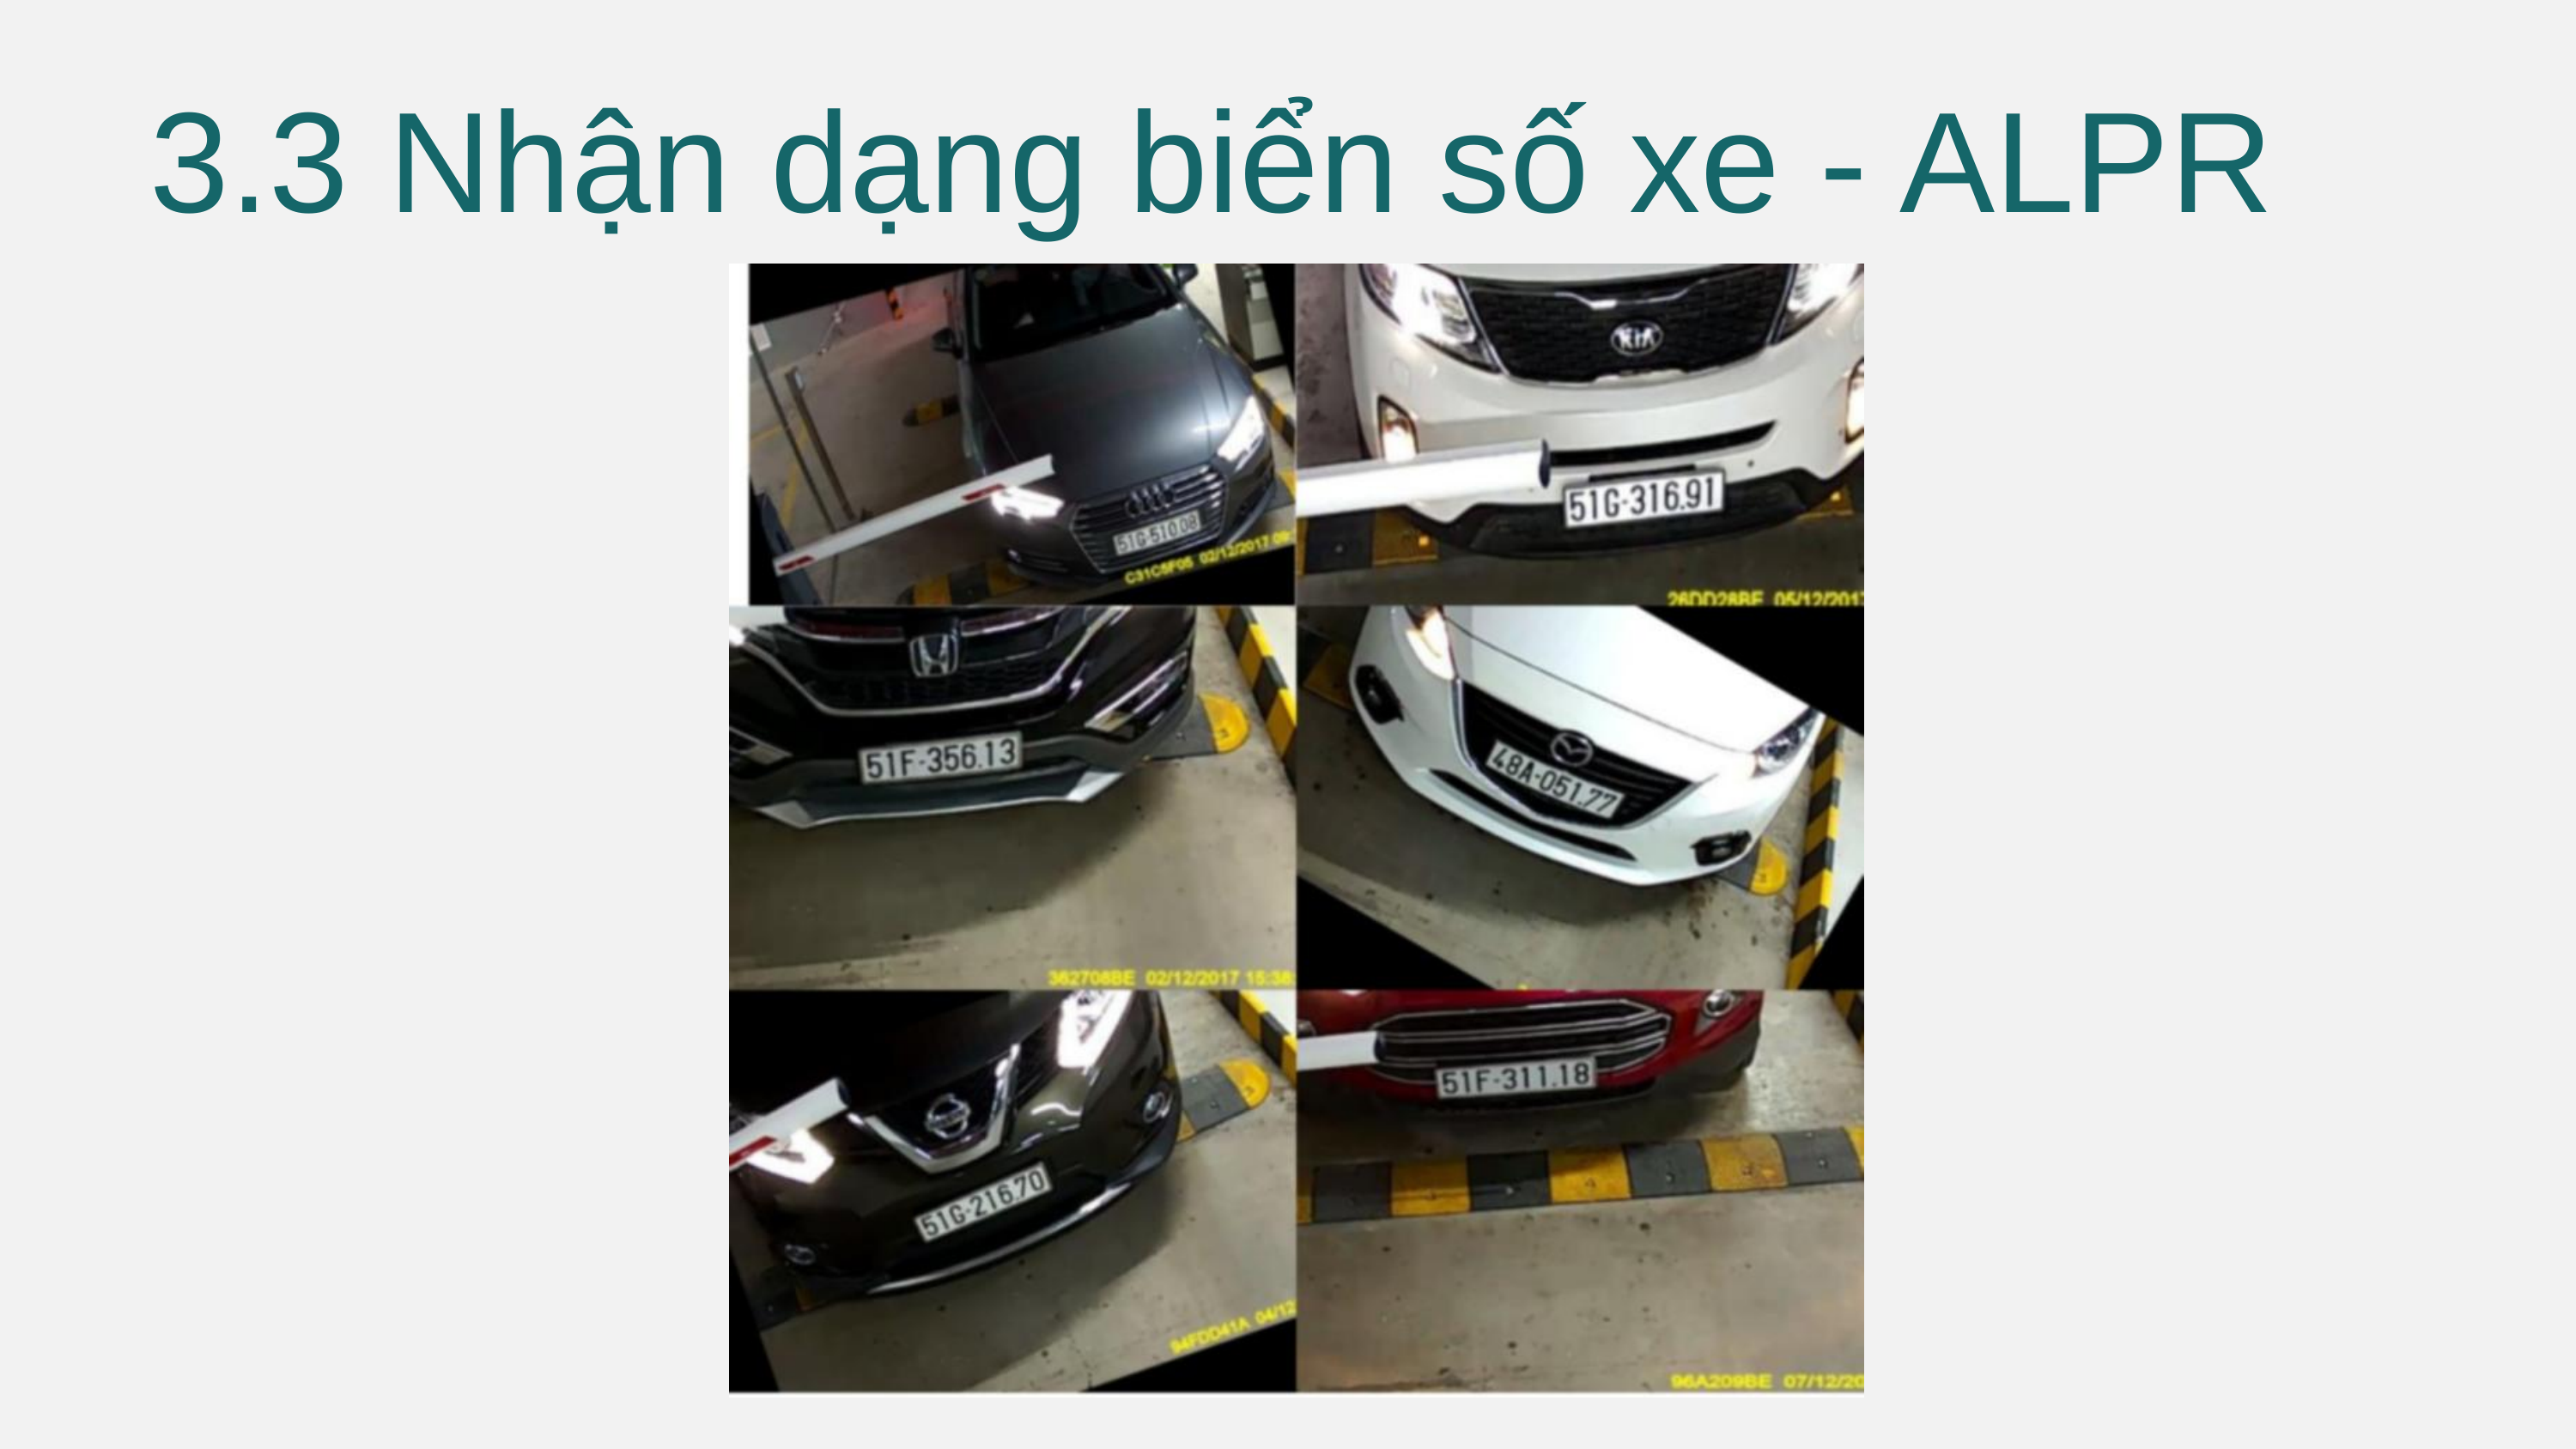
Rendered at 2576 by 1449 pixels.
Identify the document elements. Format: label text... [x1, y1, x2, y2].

text_box 3.3 Nhận dạng biển số xe - ALPR [149, 80, 2488, 246]
picture [729, 263, 1864, 1397]
